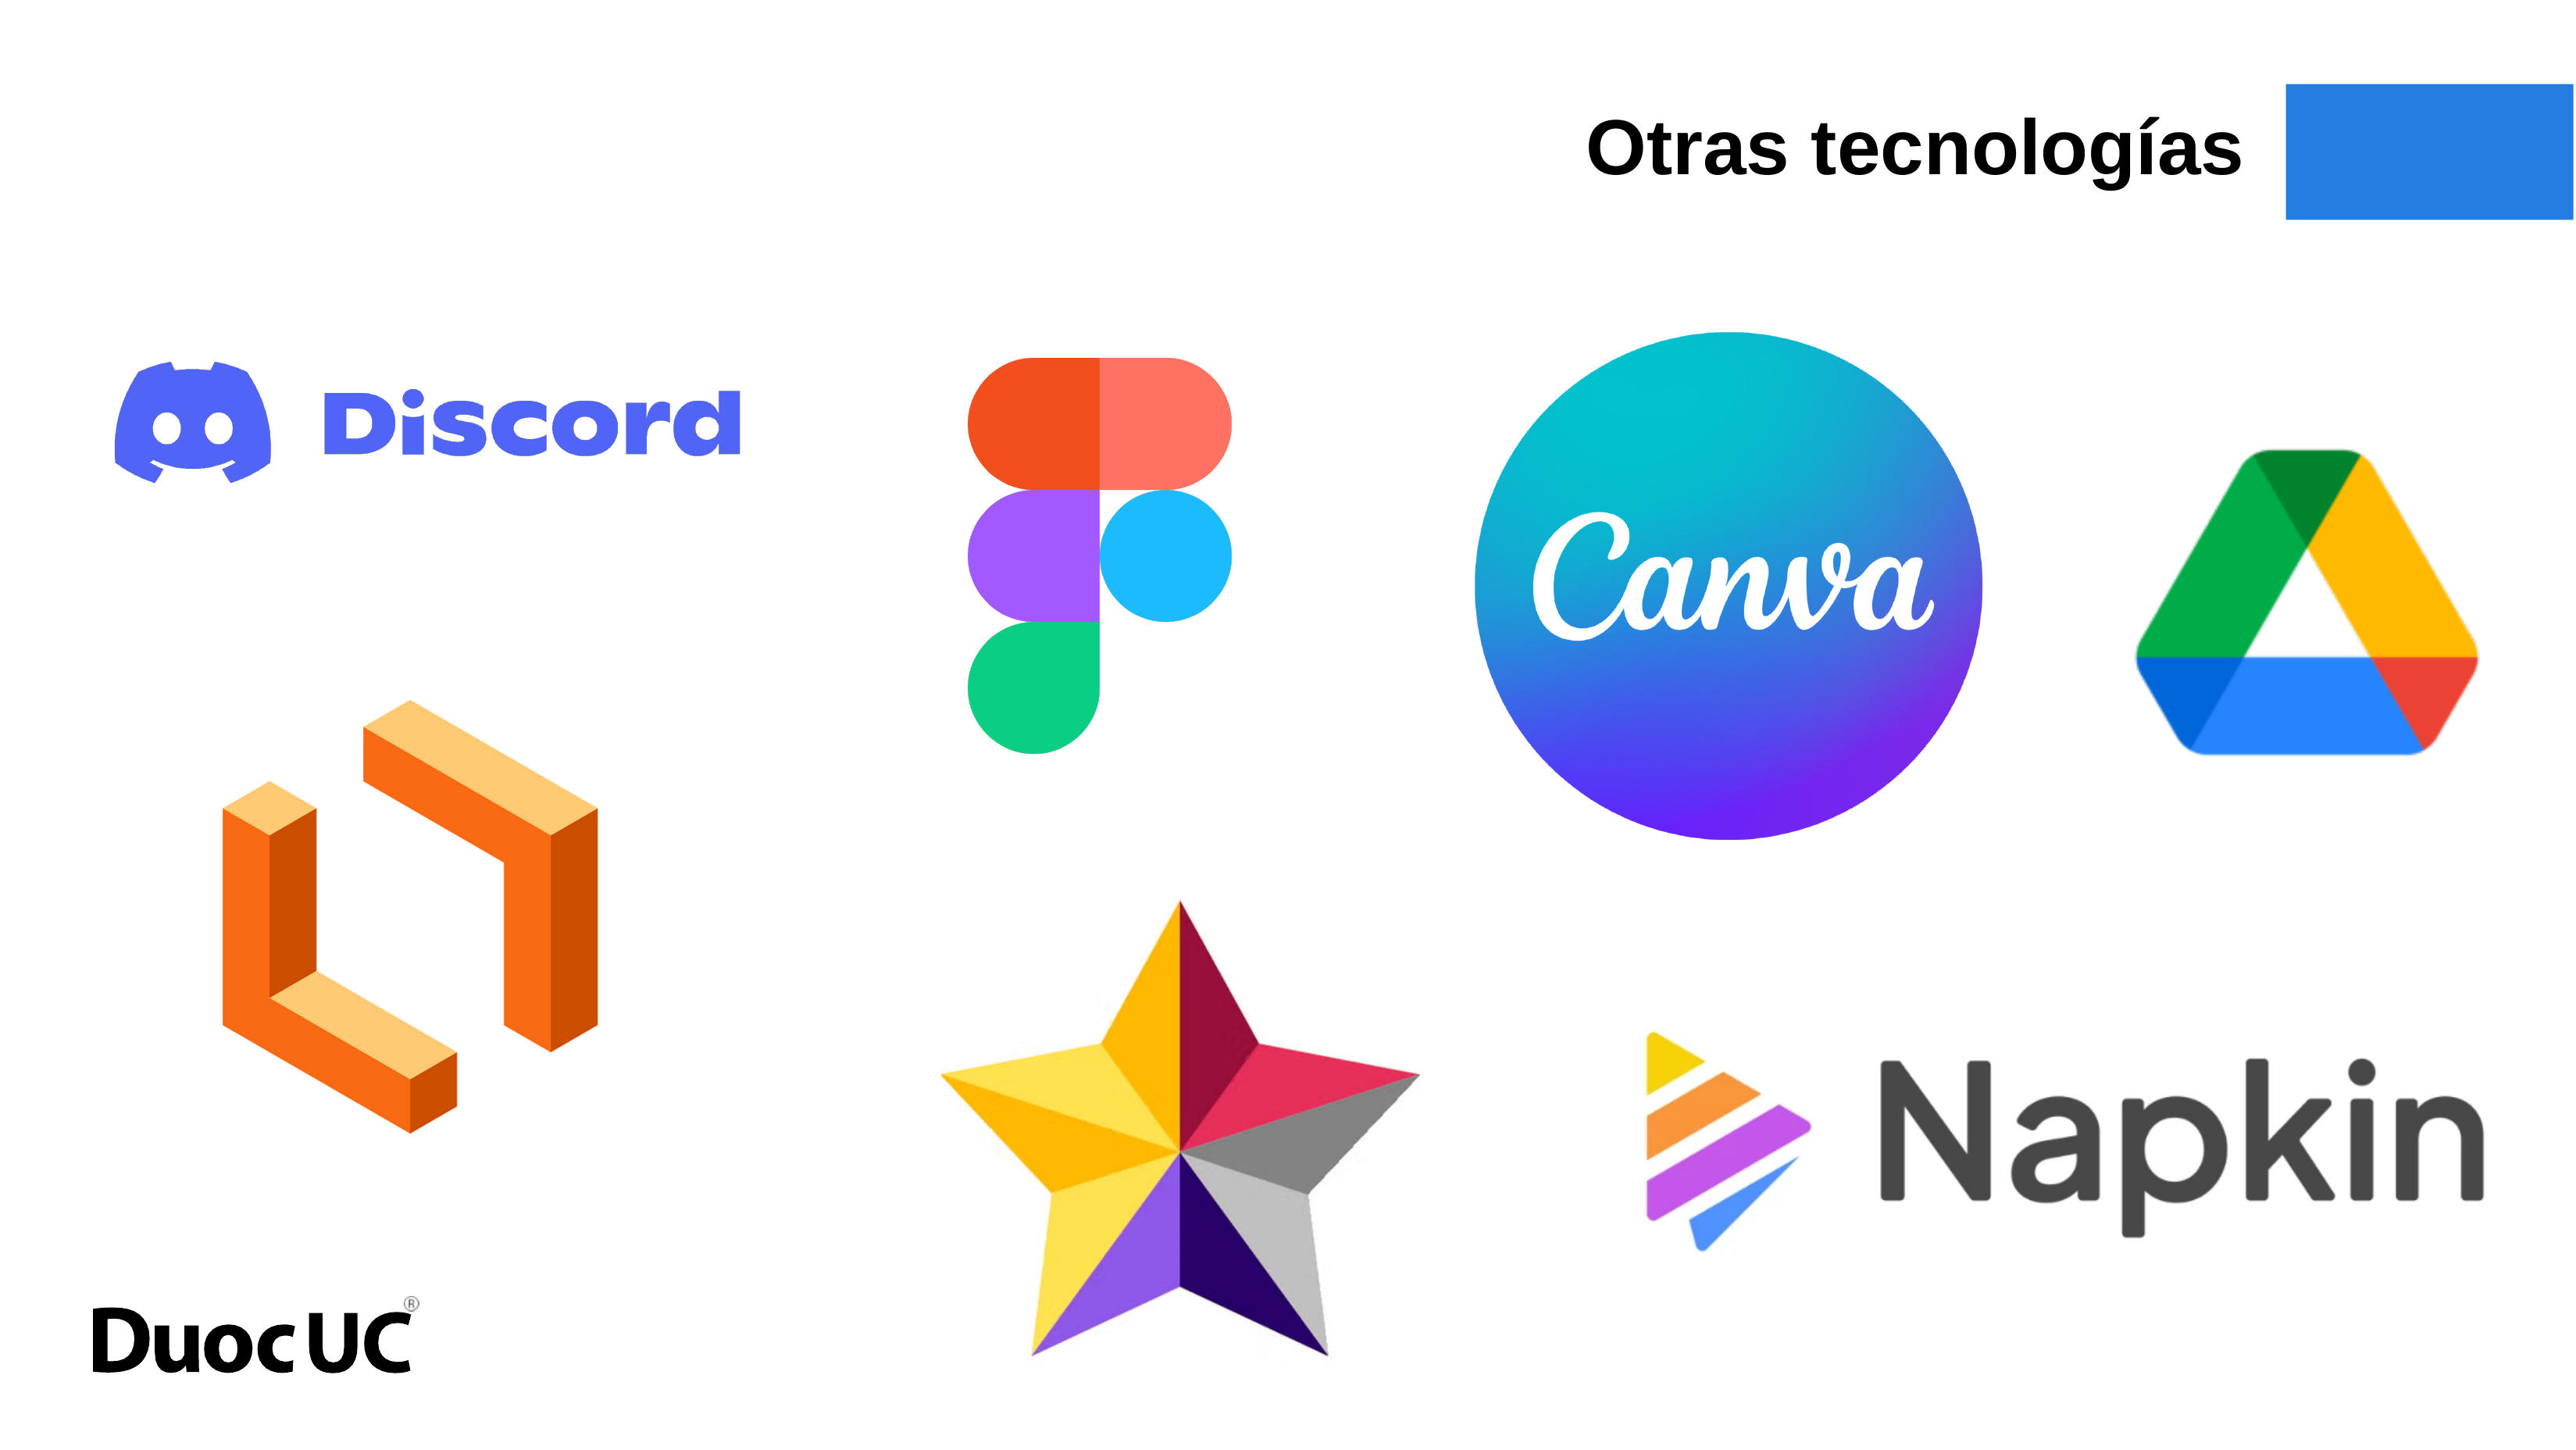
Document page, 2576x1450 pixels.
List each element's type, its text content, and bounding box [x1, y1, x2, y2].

picture [194, 700, 628, 1134]
picture [1563, 980, 2556, 1290]
picture [1440, 297, 2018, 875]
picture [968, 358, 1233, 754]
picture [2120, 419, 2496, 795]
picture [941, 889, 1421, 1369]
picture [92, 234, 760, 611]
list Otras tecnologías [93, 96, 2245, 927]
picture [404, 1296, 419, 1312]
